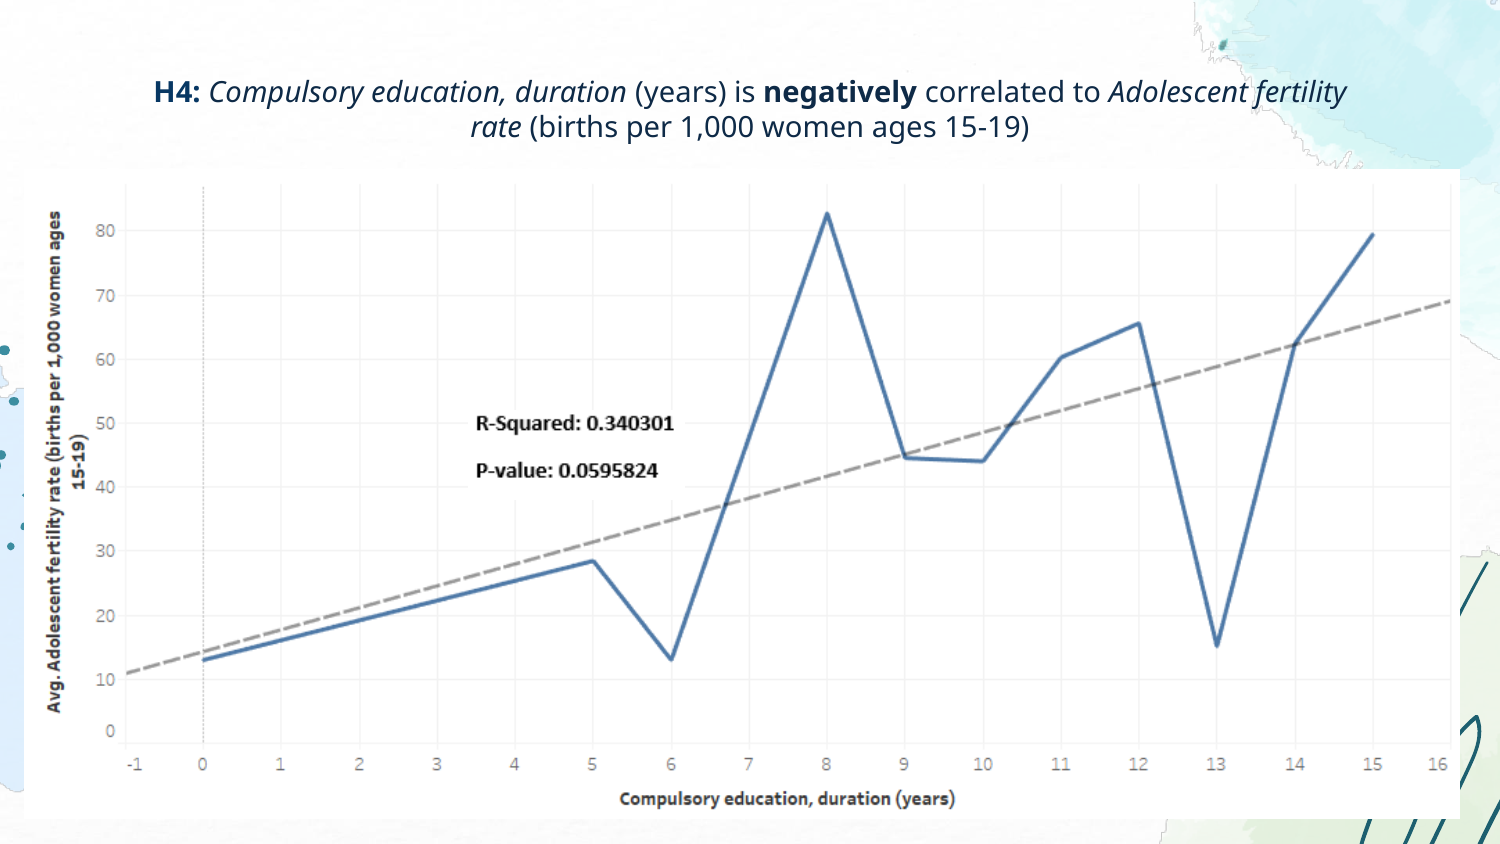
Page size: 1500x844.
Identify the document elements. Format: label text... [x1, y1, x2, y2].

picture [0, 0, 1500, 844]
title H4: Compulsory education, duration (years) is negatively correlated to Adolescent fertility rate (births per 1,000 women ages 15-19) [120, 61, 1380, 156]
picture [1483, 811, 1500, 844]
